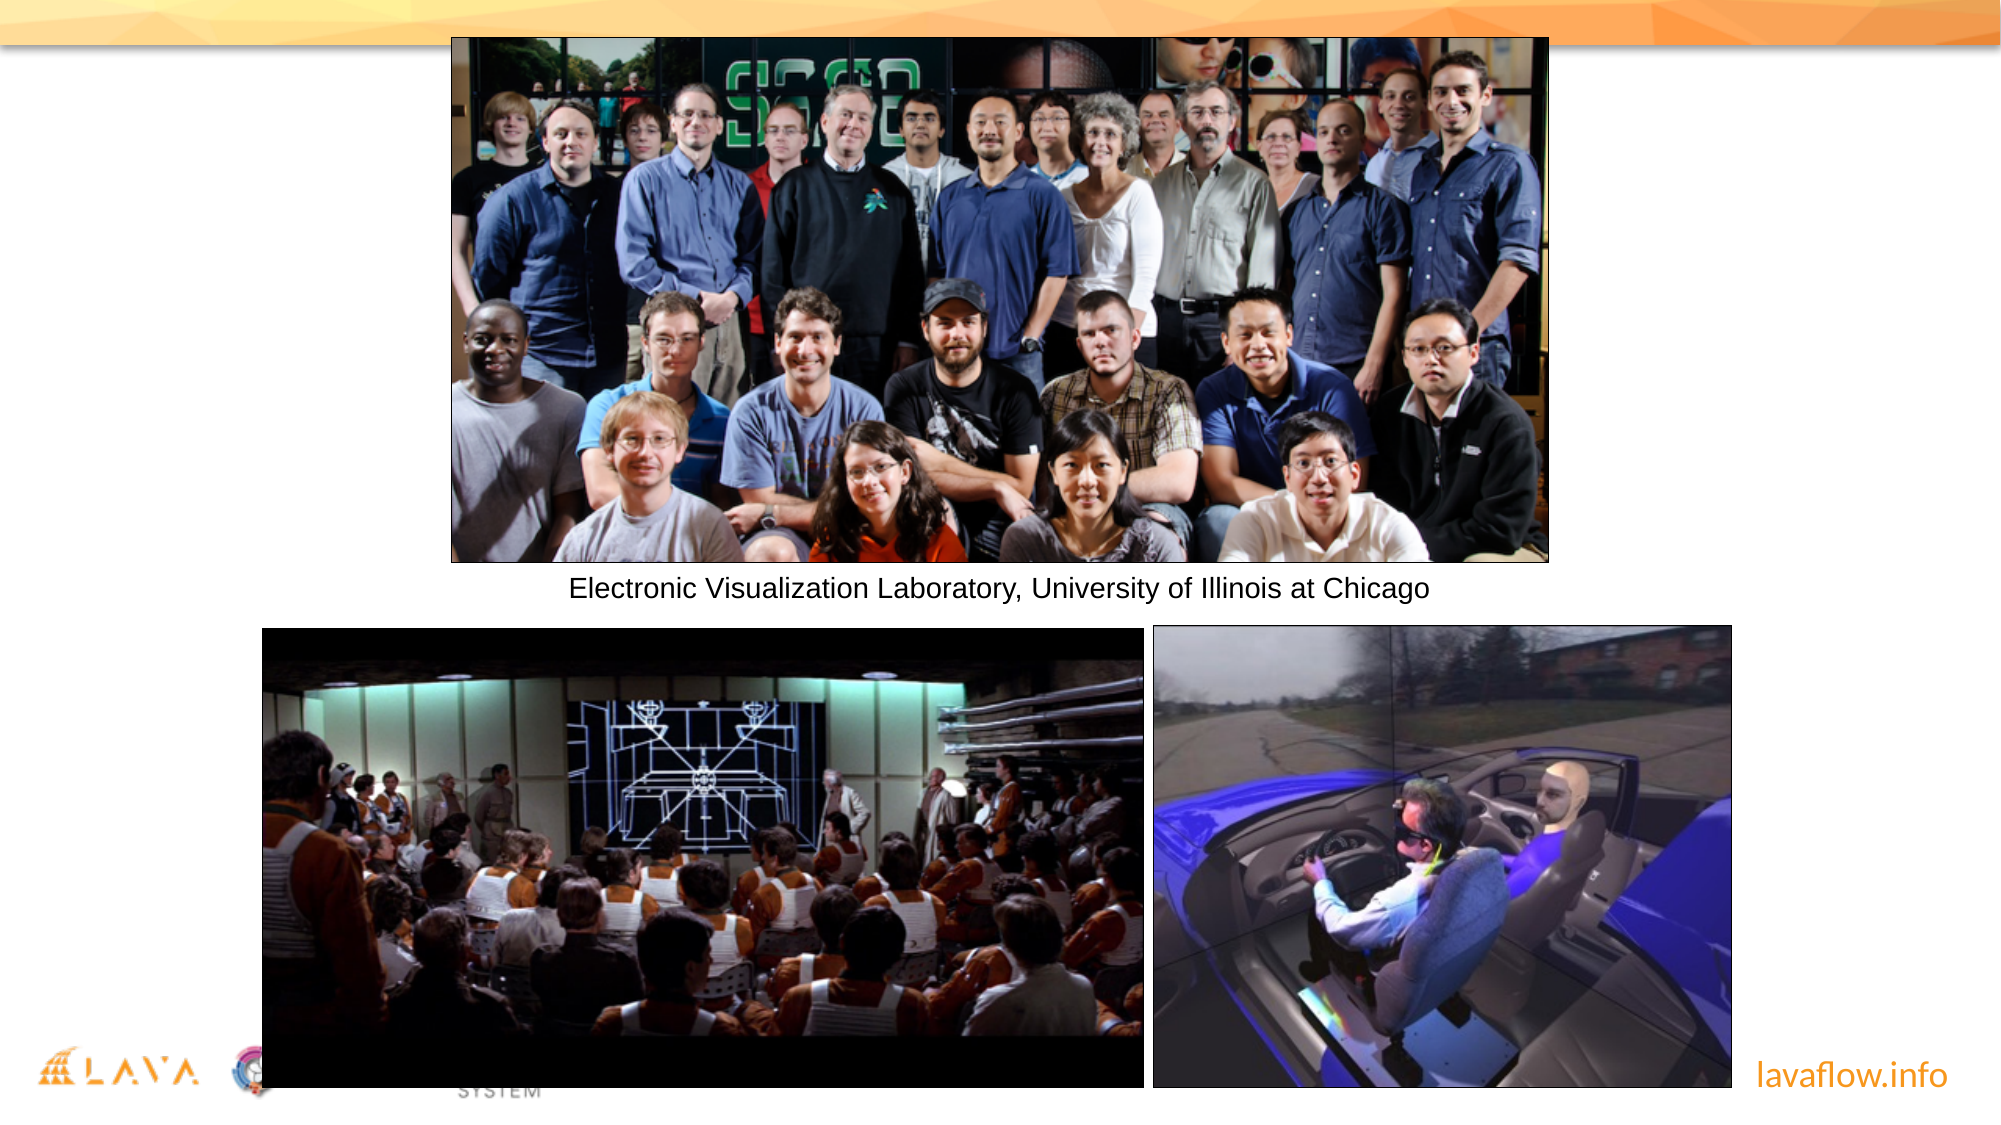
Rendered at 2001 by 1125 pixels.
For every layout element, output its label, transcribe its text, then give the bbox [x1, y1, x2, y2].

picture [1153, 625, 1732, 1088]
picture [0, 0, 2000, 563]
text_box Electronic Visualization Laboratory, University of Illinois at Chicago [268, 562, 1732, 613]
picture [36, 1042, 202, 1088]
picture [227, 628, 1144, 1100]
